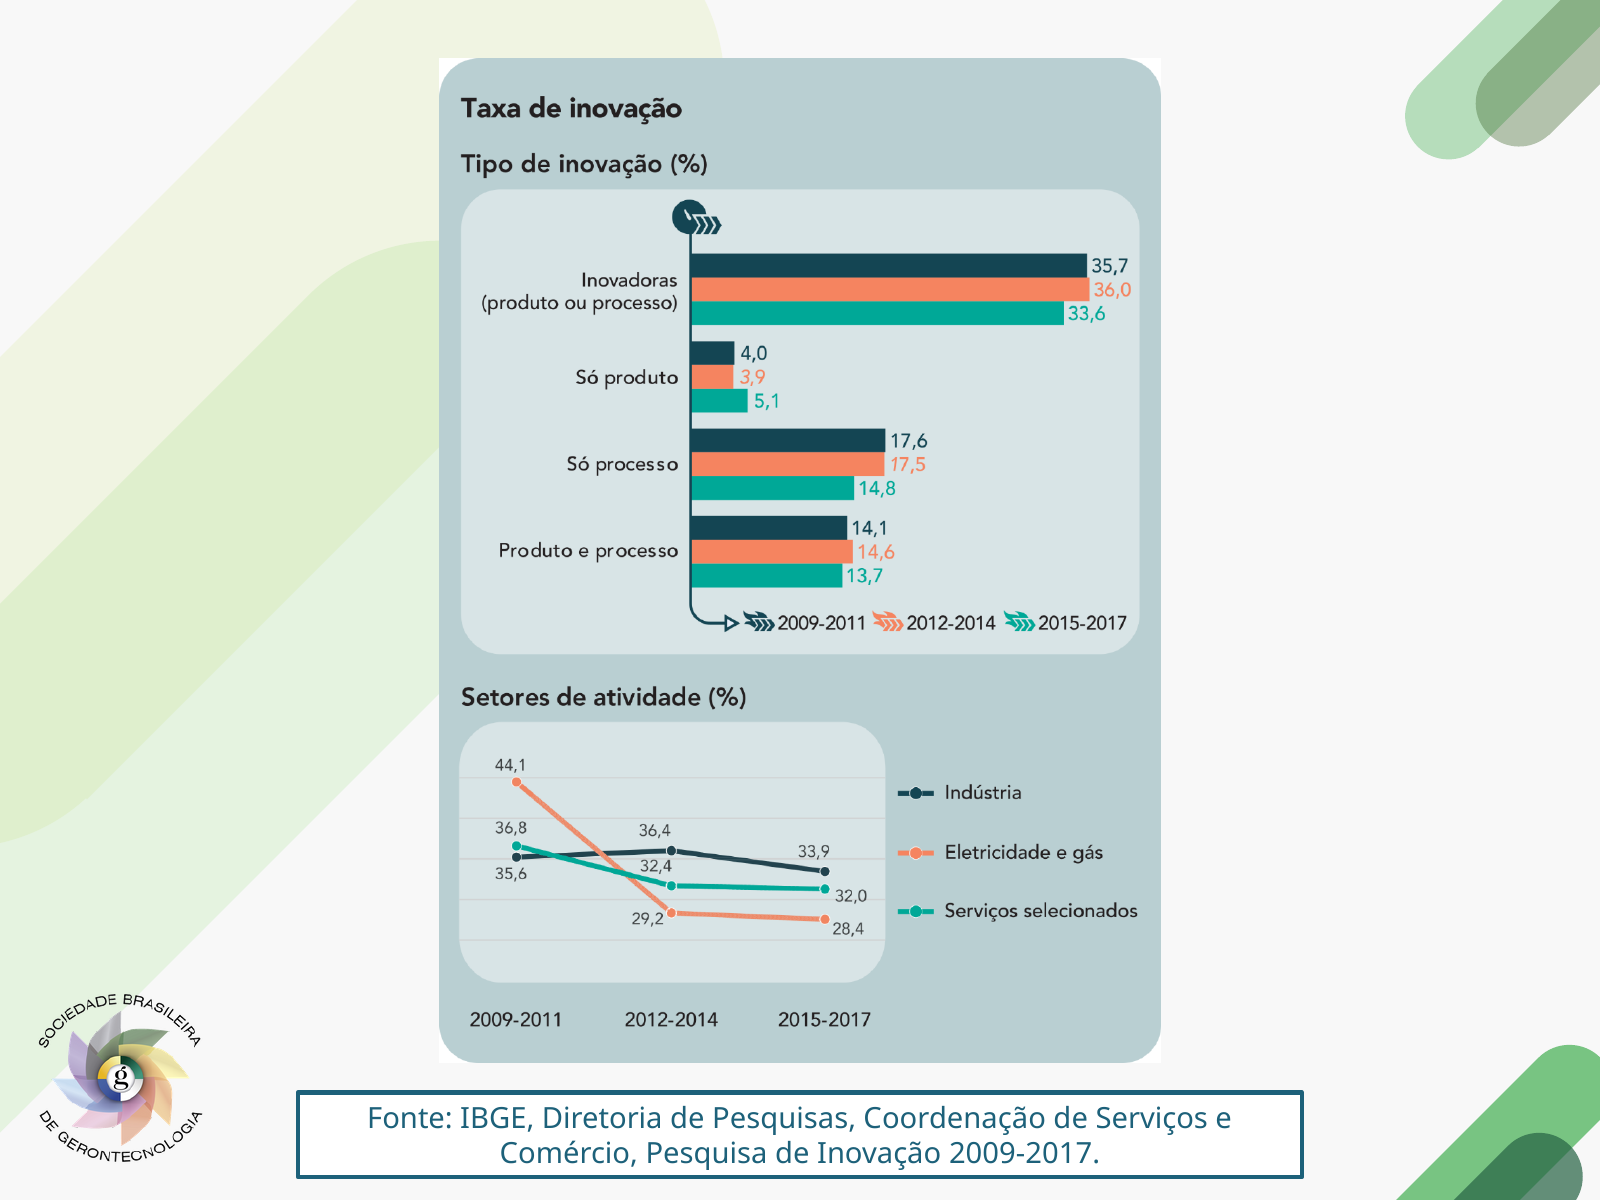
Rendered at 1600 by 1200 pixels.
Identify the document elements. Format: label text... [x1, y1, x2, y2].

picture [24, 984, 216, 1176]
picture [438, 58, 1161, 1064]
text_box Fonte: IBGE, Diretoria de Pesquisas, Coordenação de Serviços e Comércio, Pesquisa de Inovação 2009-2017. [296, 1090, 1304, 1179]
